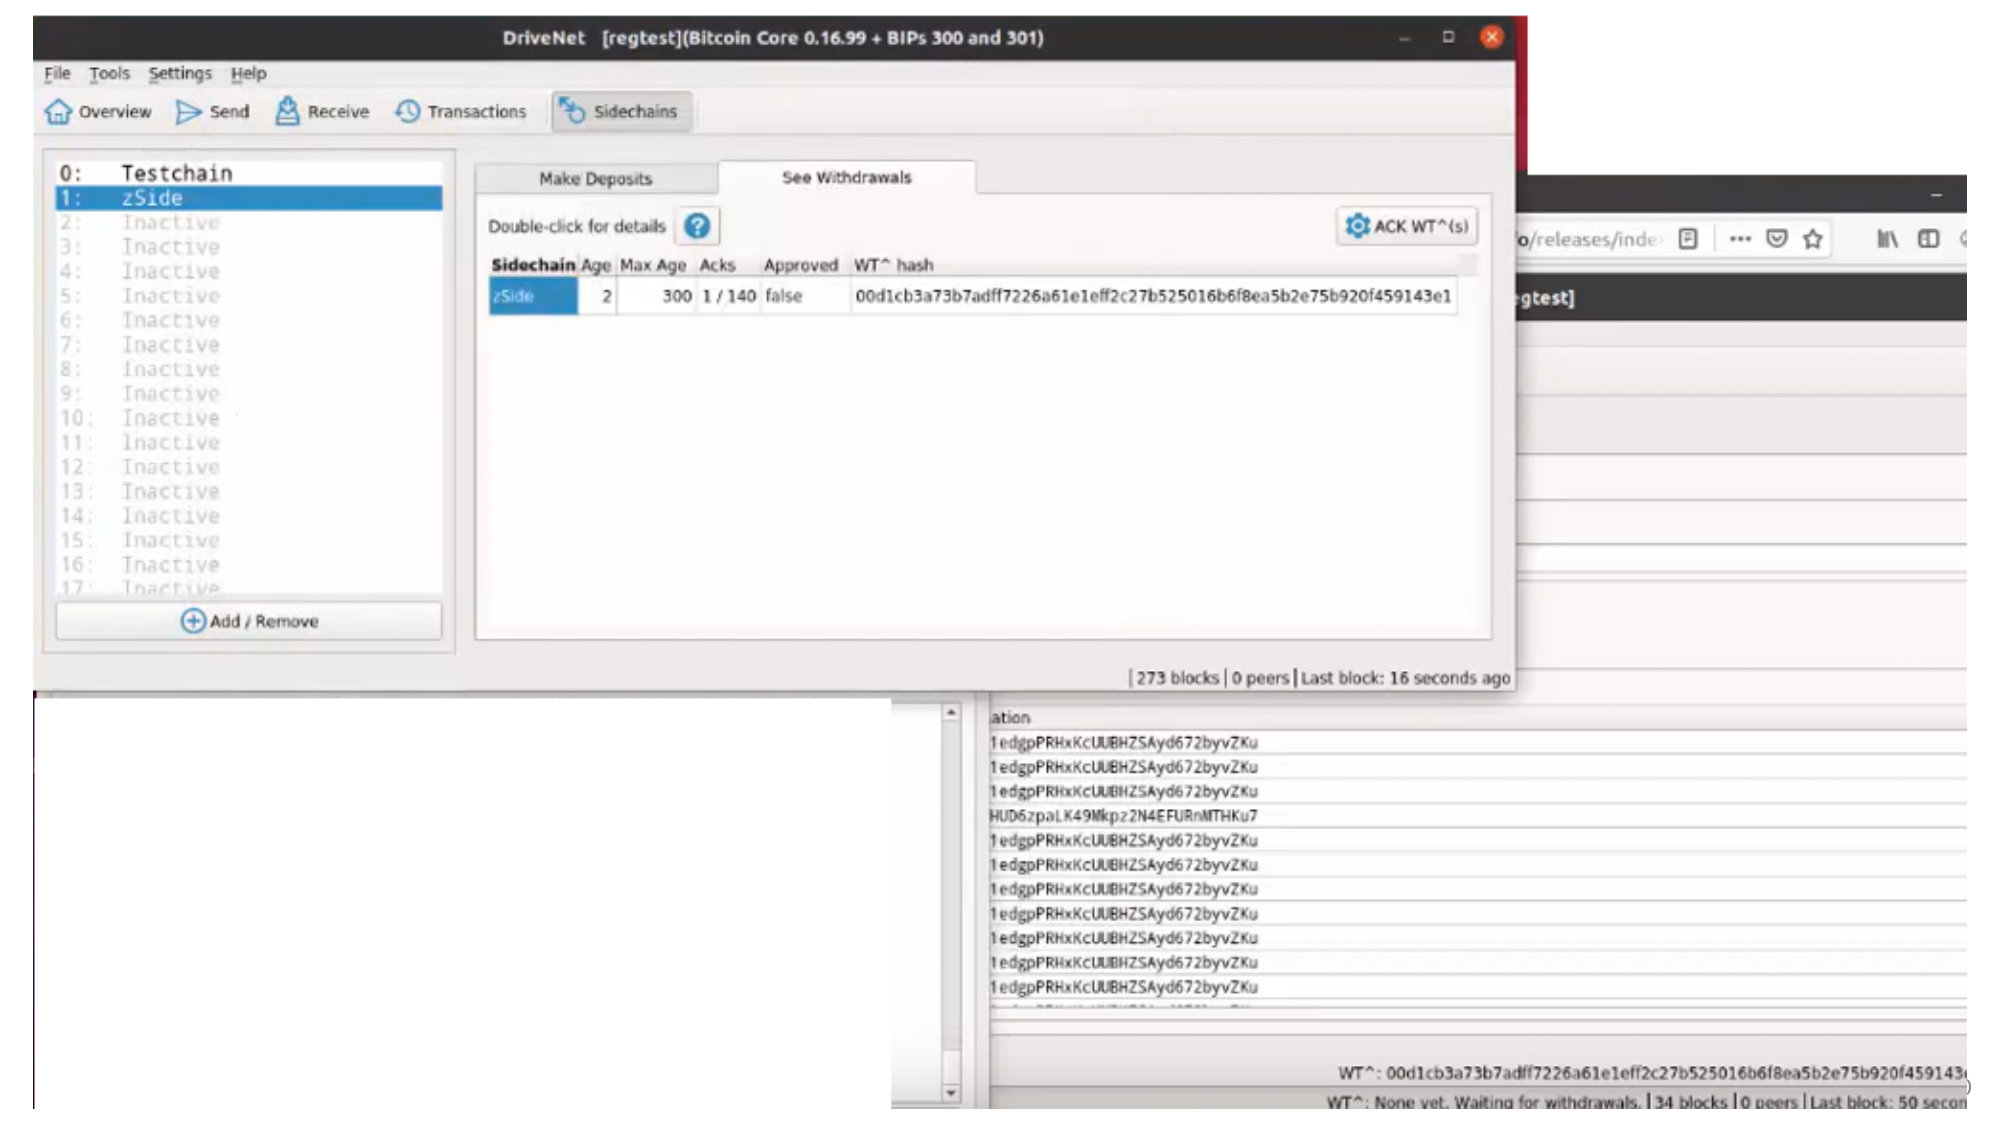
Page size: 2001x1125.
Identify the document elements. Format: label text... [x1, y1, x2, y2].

picture [33, 0, 1967, 1109]
slide_number 40 [1915, 1055, 1987, 1116]
